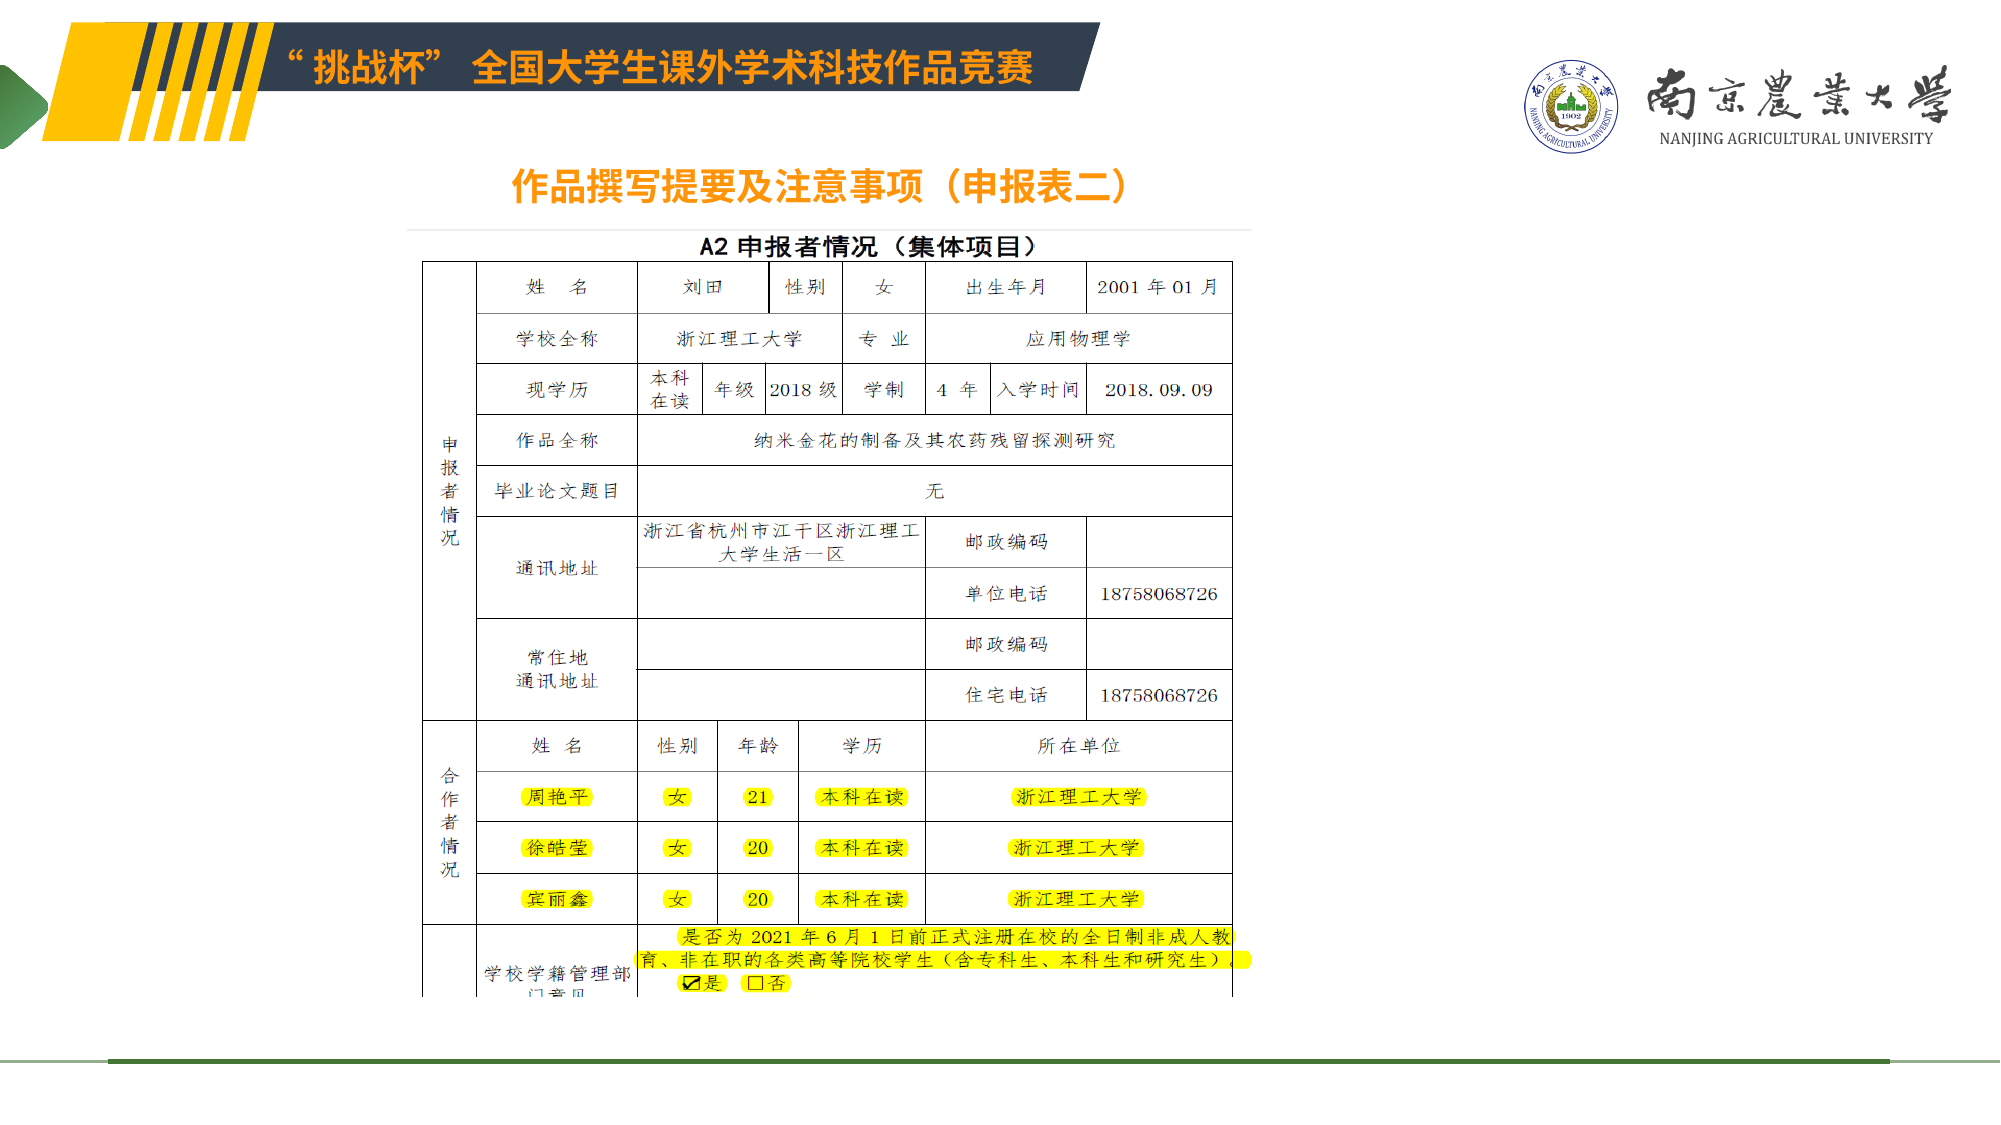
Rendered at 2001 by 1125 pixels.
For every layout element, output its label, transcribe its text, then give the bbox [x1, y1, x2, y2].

picture [407, 229, 1252, 997]
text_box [41, 22, 1176, 144]
text_box 作品撰写提要及注意事项（申报表二） [497, 155, 1791, 216]
picture [1524, 59, 1951, 154]
